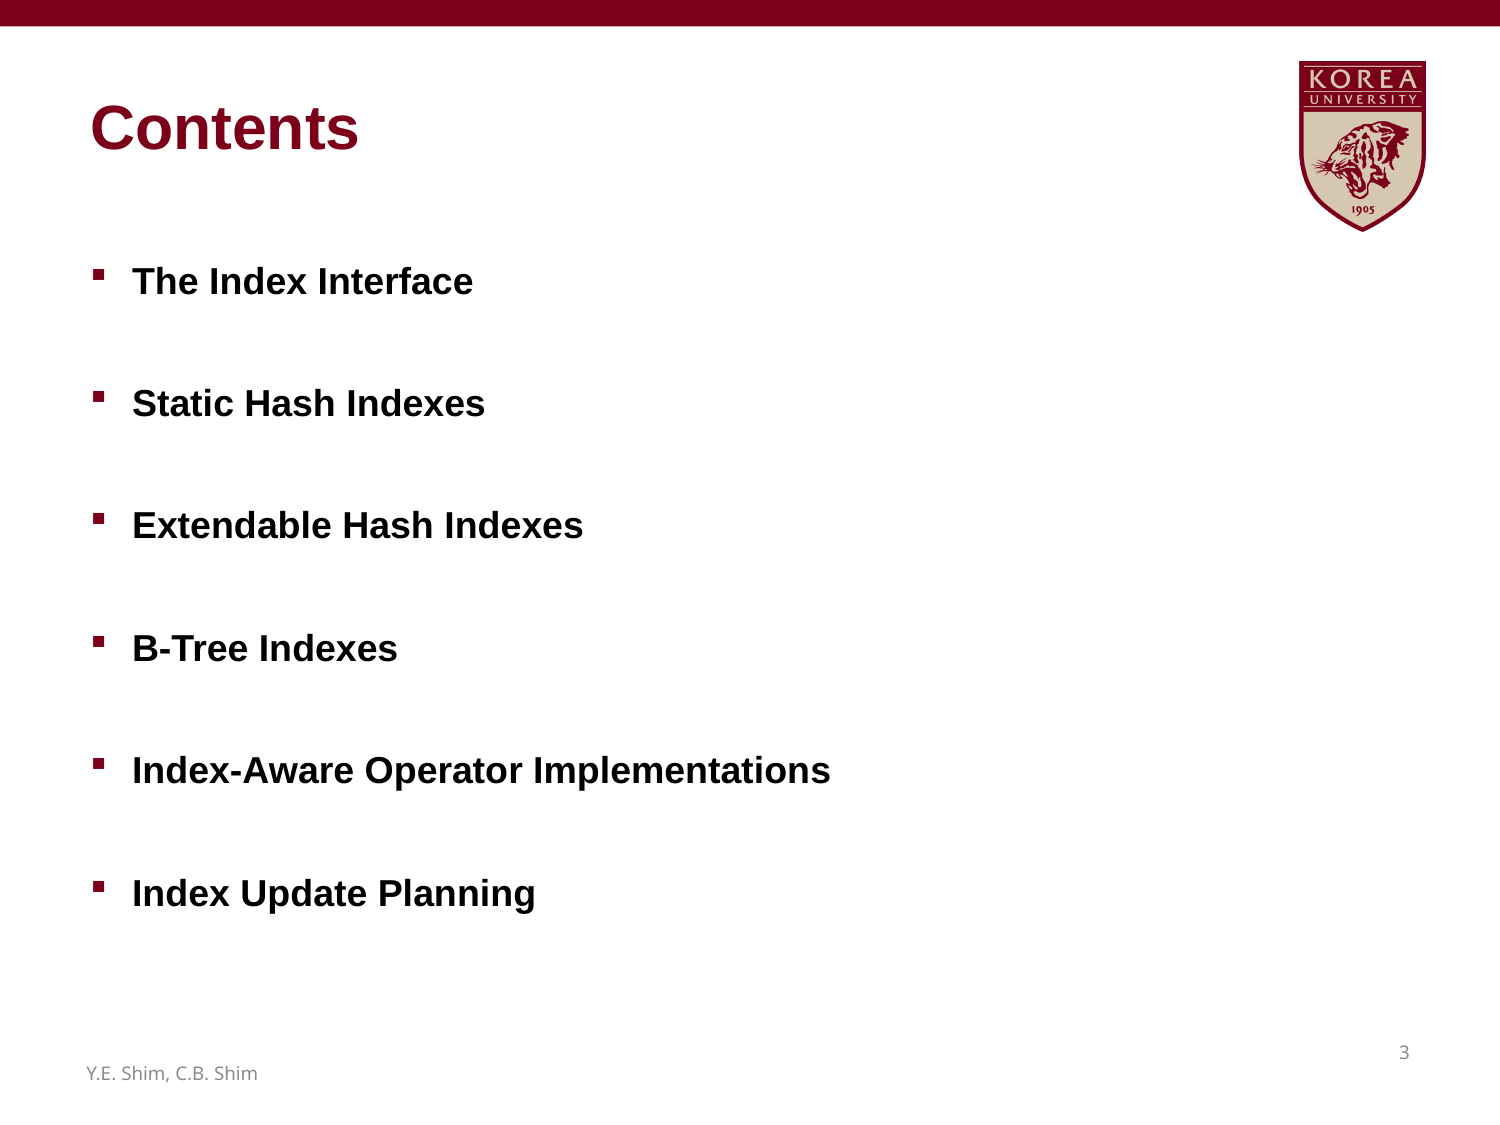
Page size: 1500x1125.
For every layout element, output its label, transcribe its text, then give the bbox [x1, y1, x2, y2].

slide_number 2 [1074, 1023, 1425, 1084]
list The Index Interface Static Hash Indexes Extendable Hash Indexes B-Tree Indexes Index-Aware Operator Implementations Index Update Planning [75, 243, 1425, 1049]
title Contents [75, 30, 1425, 219]
picture [1299, 61, 1426, 232]
